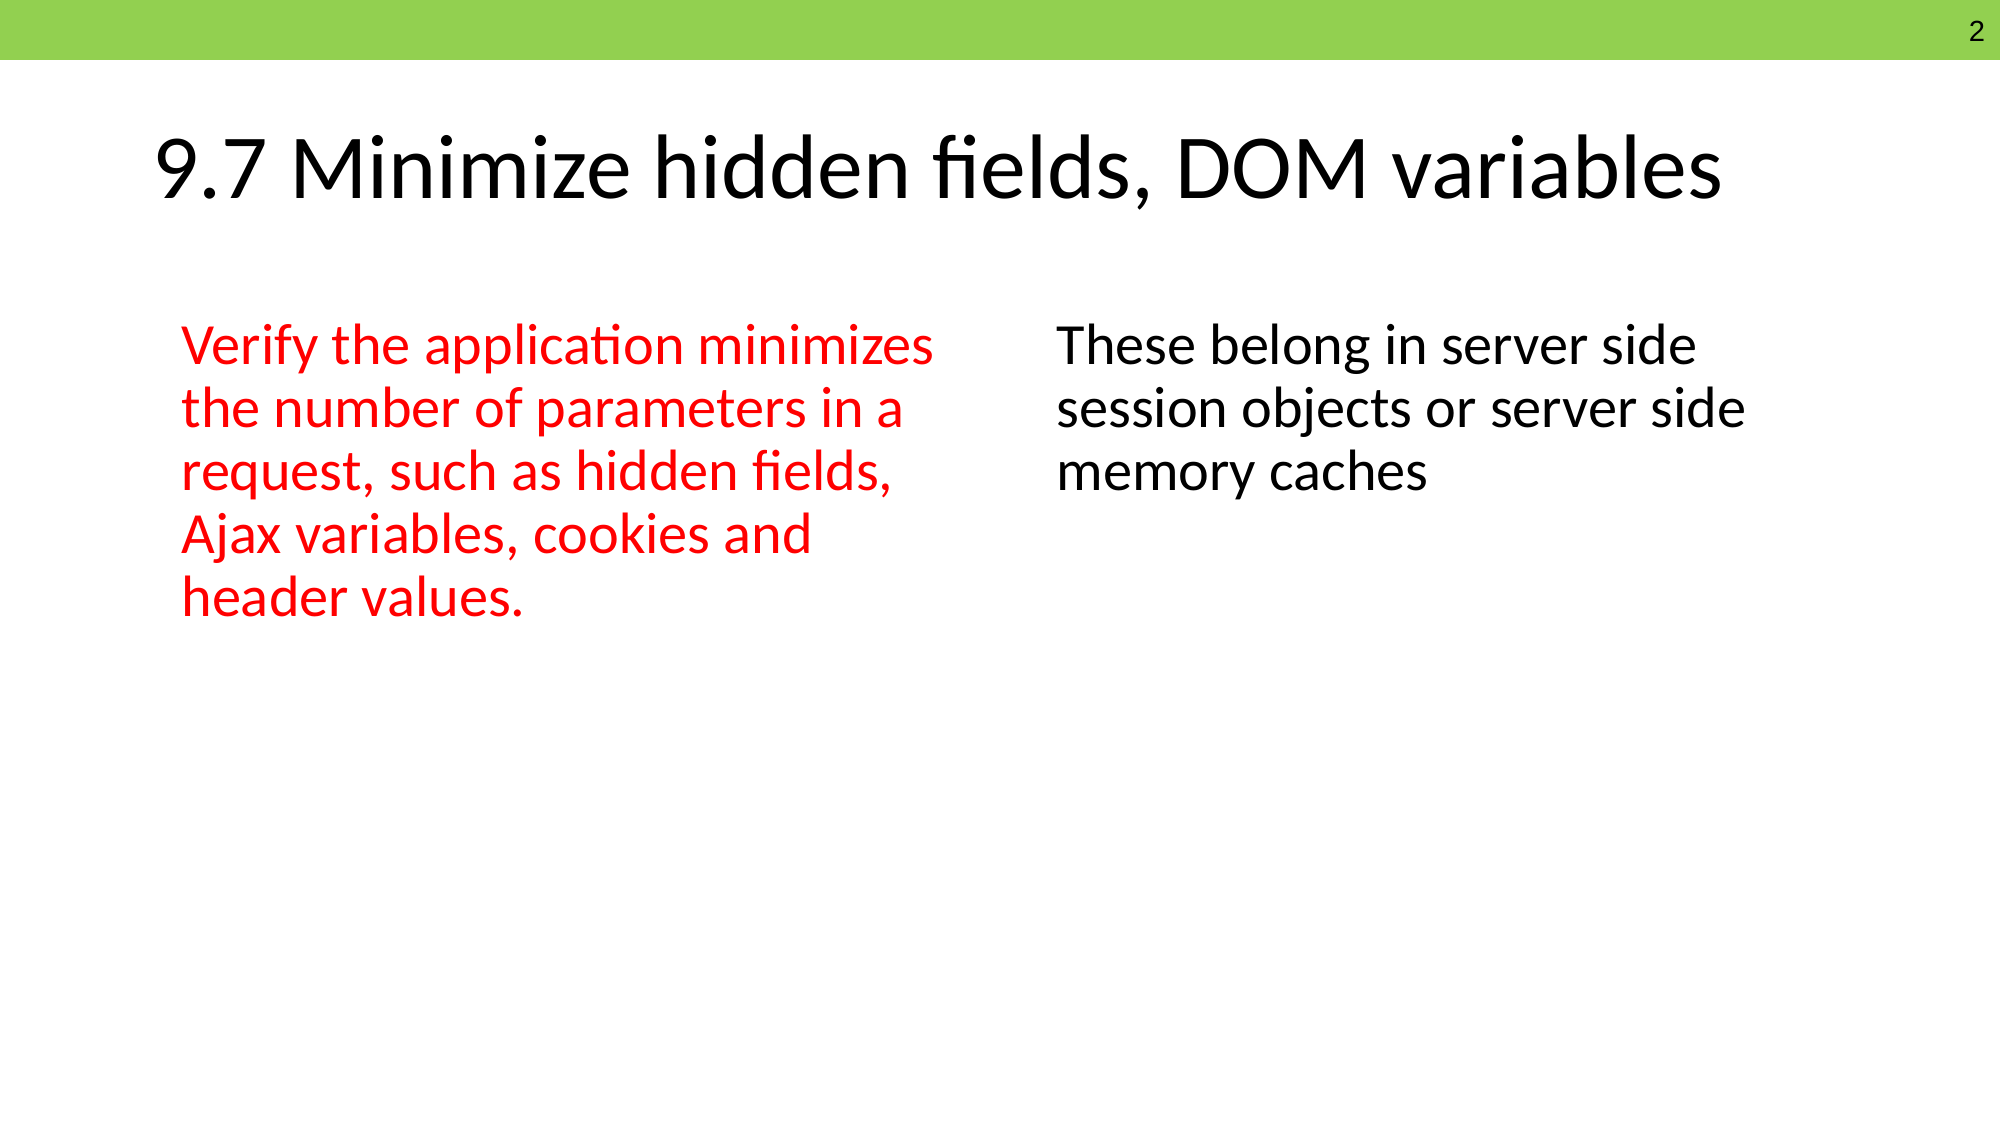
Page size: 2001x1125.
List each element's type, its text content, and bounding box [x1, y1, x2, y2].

title 9.7 Minimize hidden fields, DOM variables [137, 59, 1863, 278]
list These belong in server side session objects or server side memory caches [1012, 299, 1863, 1014]
list Verify the application minimizes the number of parameters in a request, such as hidden fields, Ajax variables, cookies and header values. [137, 299, 988, 1014]
